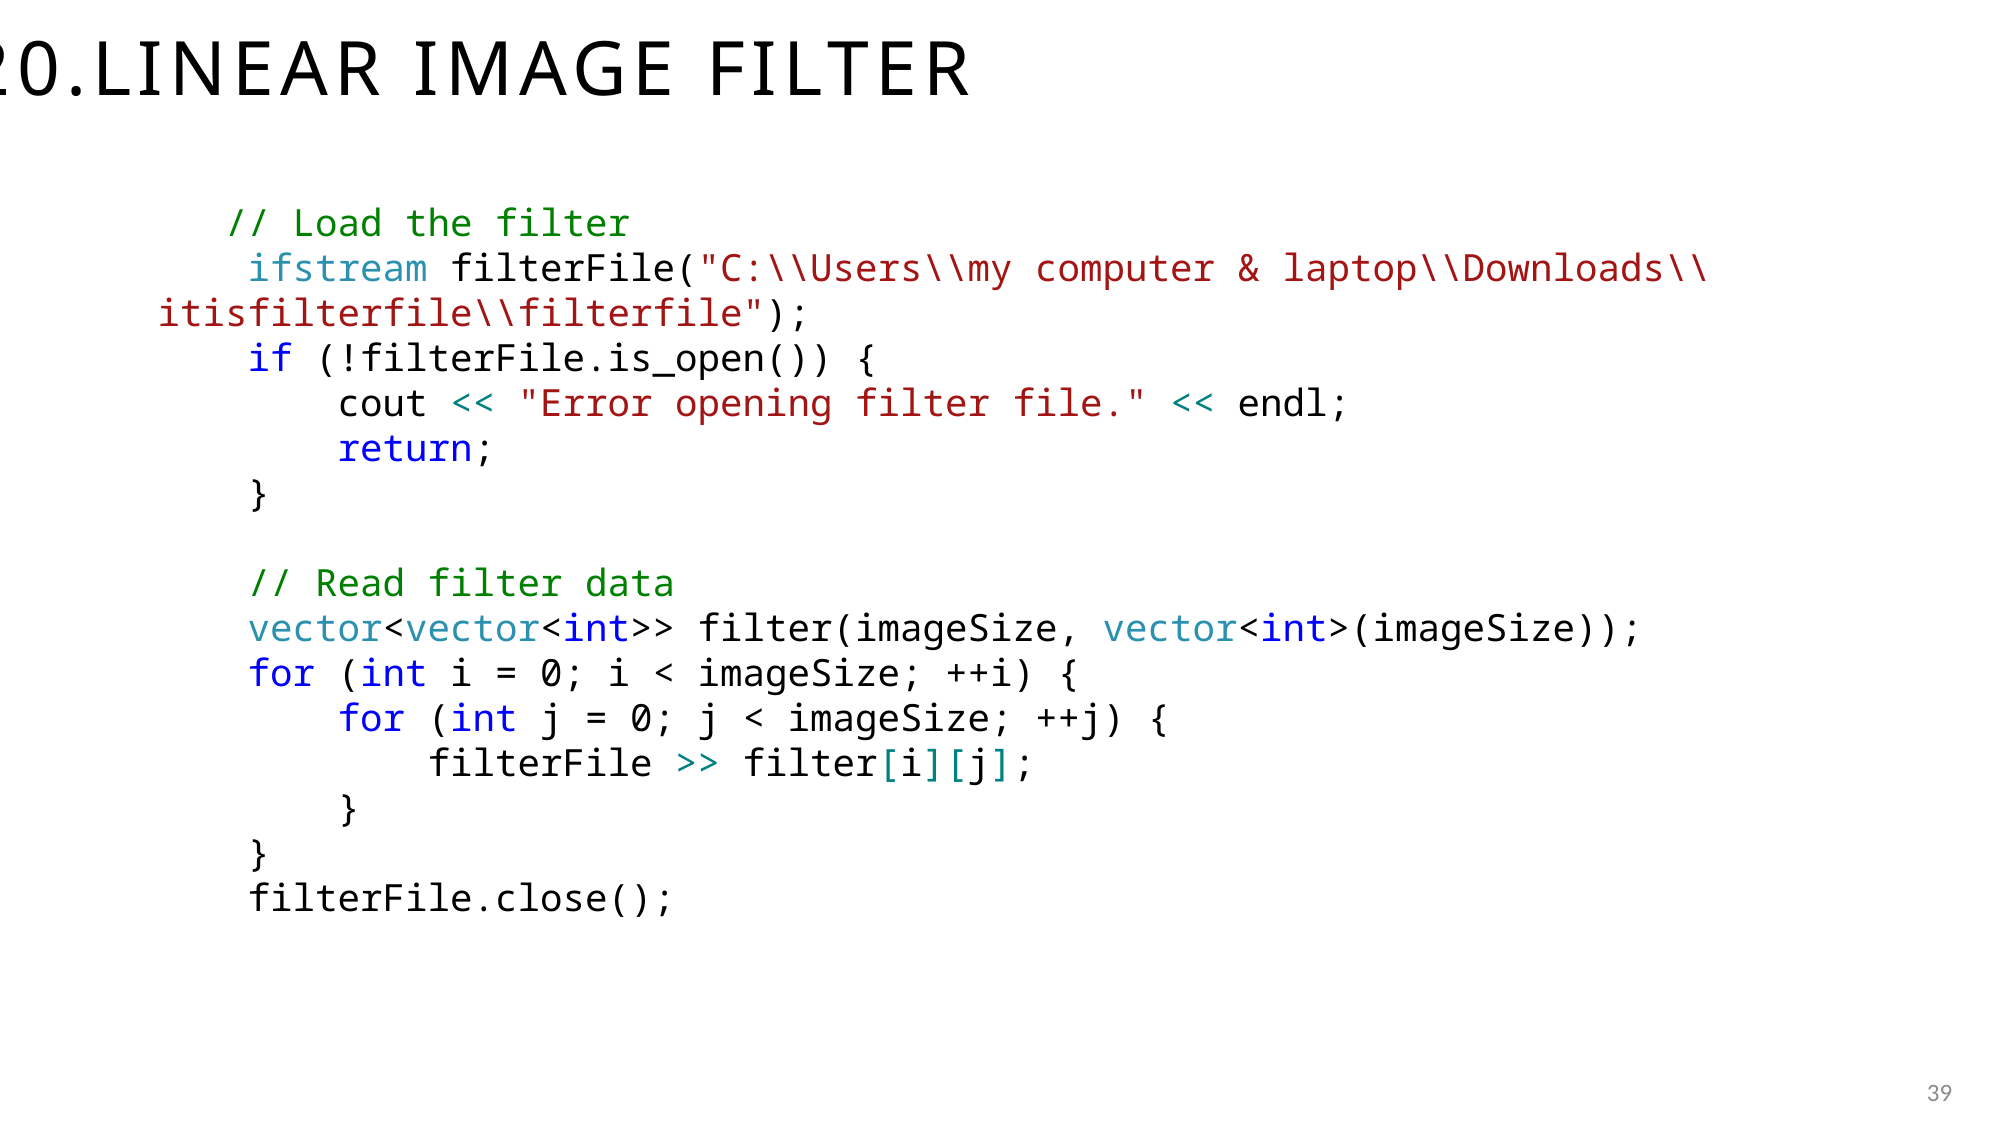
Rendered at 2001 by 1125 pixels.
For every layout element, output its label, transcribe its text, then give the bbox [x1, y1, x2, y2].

text_box // Load the filter ifstream filterFile("C:\\Users\\my computer & laptop\\Downloads\\itisfilterfile\\filterfile"); if (!filterFile.is_open()) { cout << "Error opening filter file." << endl; return; } // Read filter data vector<vector<int>> filter(imageSize, vector<int>(imageSize)); for (int i = 0; i < imageSize; ++i) { for (int j = 0; j < imageSize; ++j) { filterFile >> filter[i][j]; } } filterFile.close(); [142, 191, 1949, 972]
title 20.LINEAR IMAGE FILTER [0, 0, 1056, 192]
text_box [73, 178, 1949, 238]
slide_number 39 [1894, 1061, 1968, 1121]
